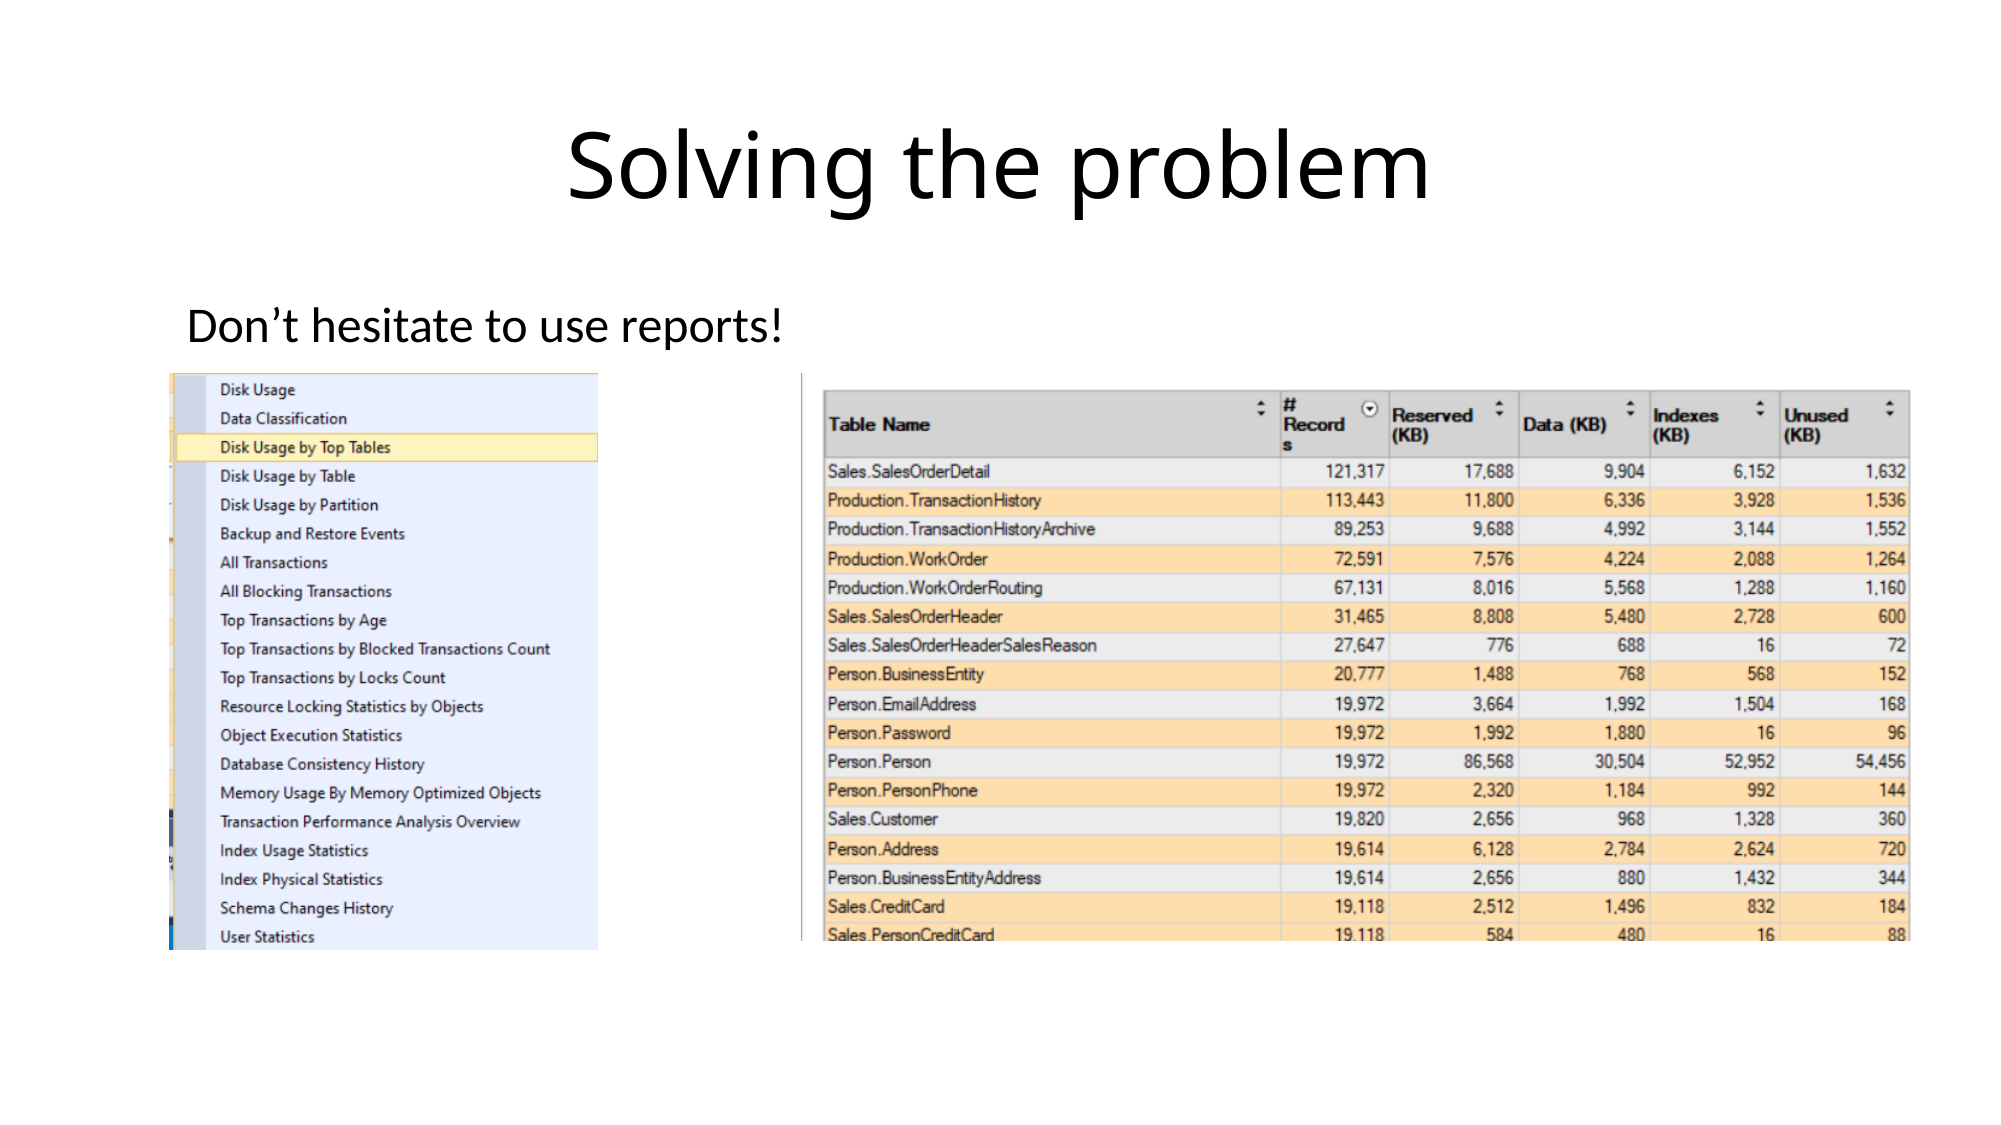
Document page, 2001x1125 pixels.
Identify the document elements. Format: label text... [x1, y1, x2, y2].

title Solving the problem [137, 59, 1863, 278]
picture [169, 373, 598, 950]
picture [801, 373, 1936, 941]
text_box Don’t hesitate to use reports! [172, 284, 801, 360]
